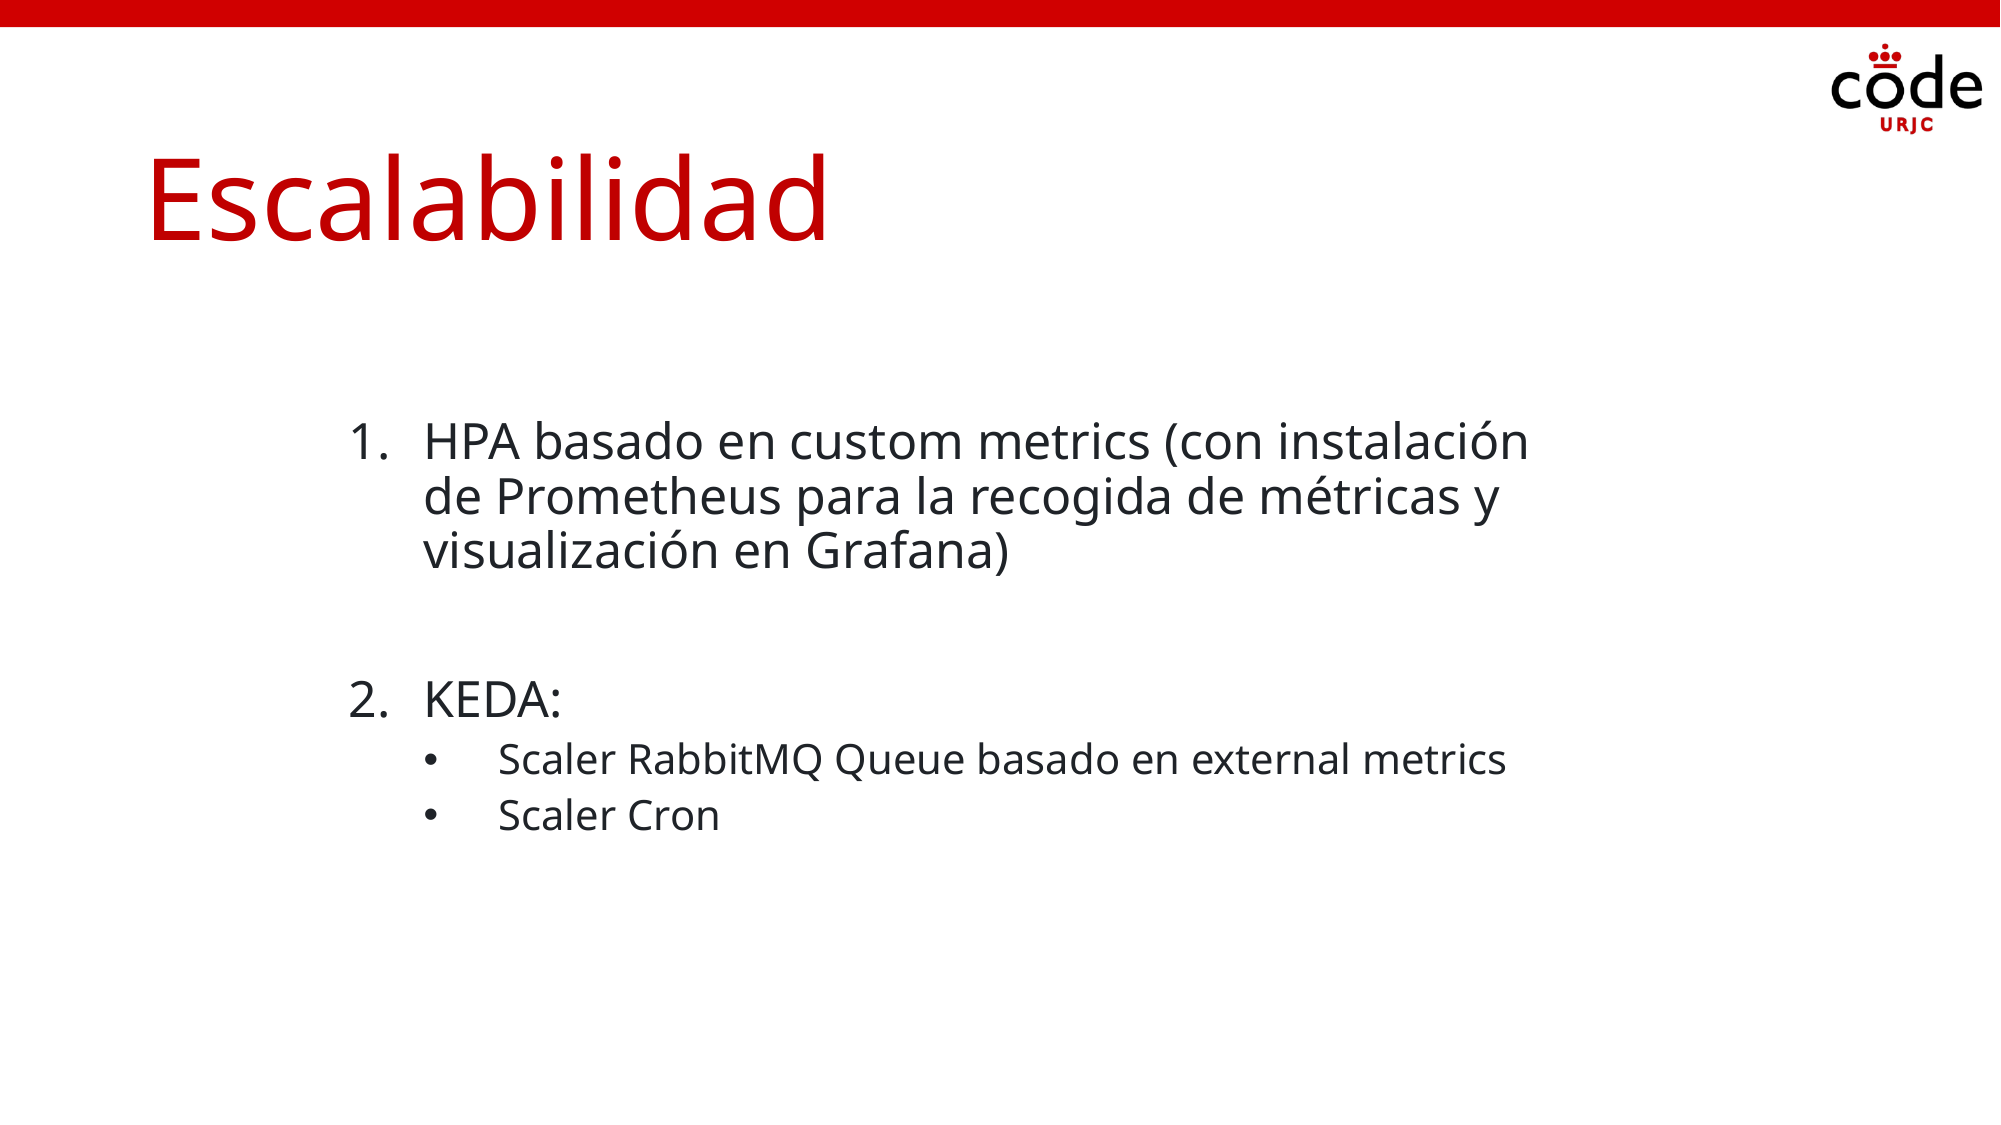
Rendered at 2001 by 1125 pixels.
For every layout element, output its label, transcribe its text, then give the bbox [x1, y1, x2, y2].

picture [1815, 34, 1996, 144]
title Escalabilidad [128, 134, 1854, 273]
list HPA basado en custom metrics (con instalación de Prometheus para la recogida de métricas y visualización en Grafana) KEDA: Scaler RabbitMQ Queue basado en external metrics Scaler Cron [333, 409, 1582, 999]
text_box [0, 0, 2000, 28]
